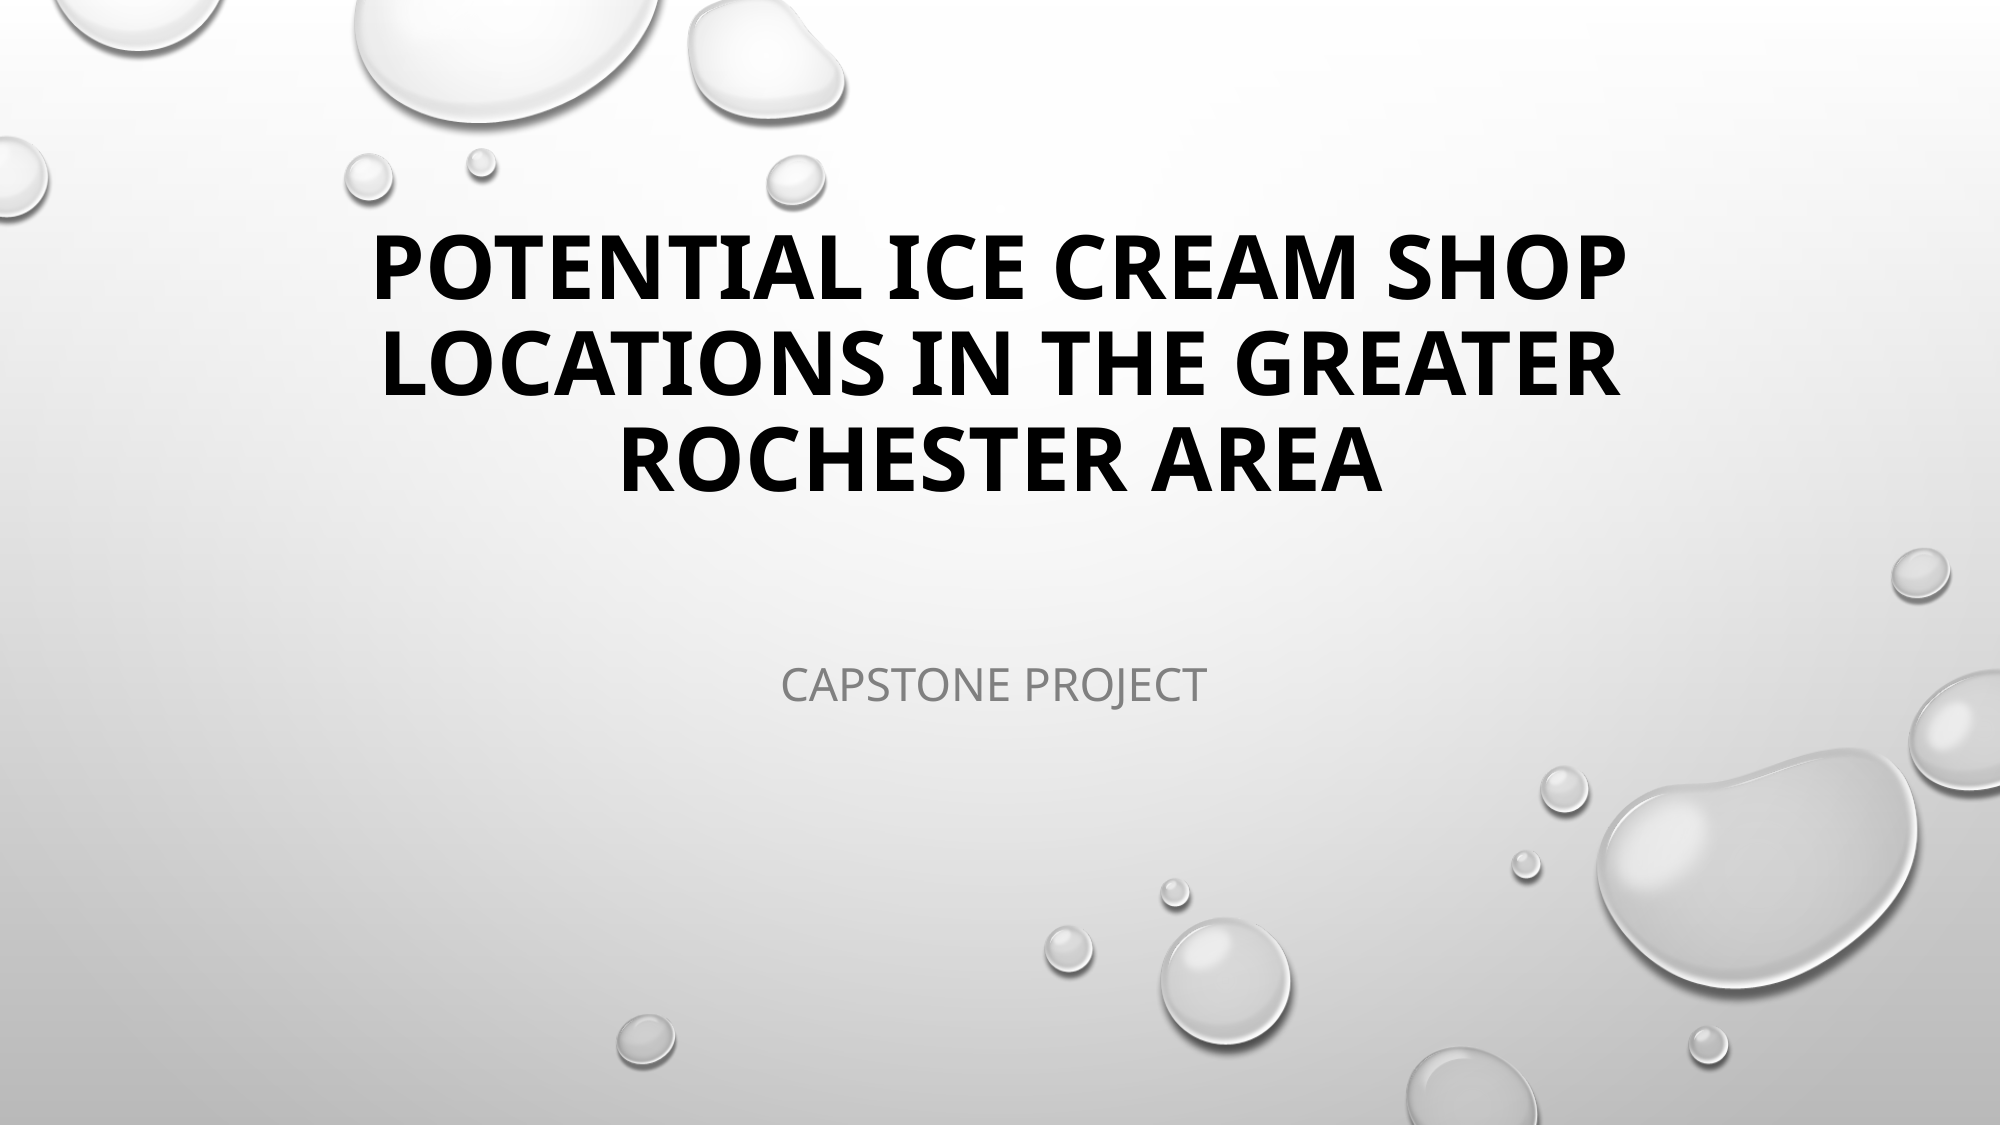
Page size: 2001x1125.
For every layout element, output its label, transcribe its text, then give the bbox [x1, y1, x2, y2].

picture [0, 0, 2000, 1125]
title Potential Ice Cream Shop Locations in the Greater Rochester Area [287, 213, 1713, 625]
subtitle Capstone Project [287, 637, 1713, 863]
